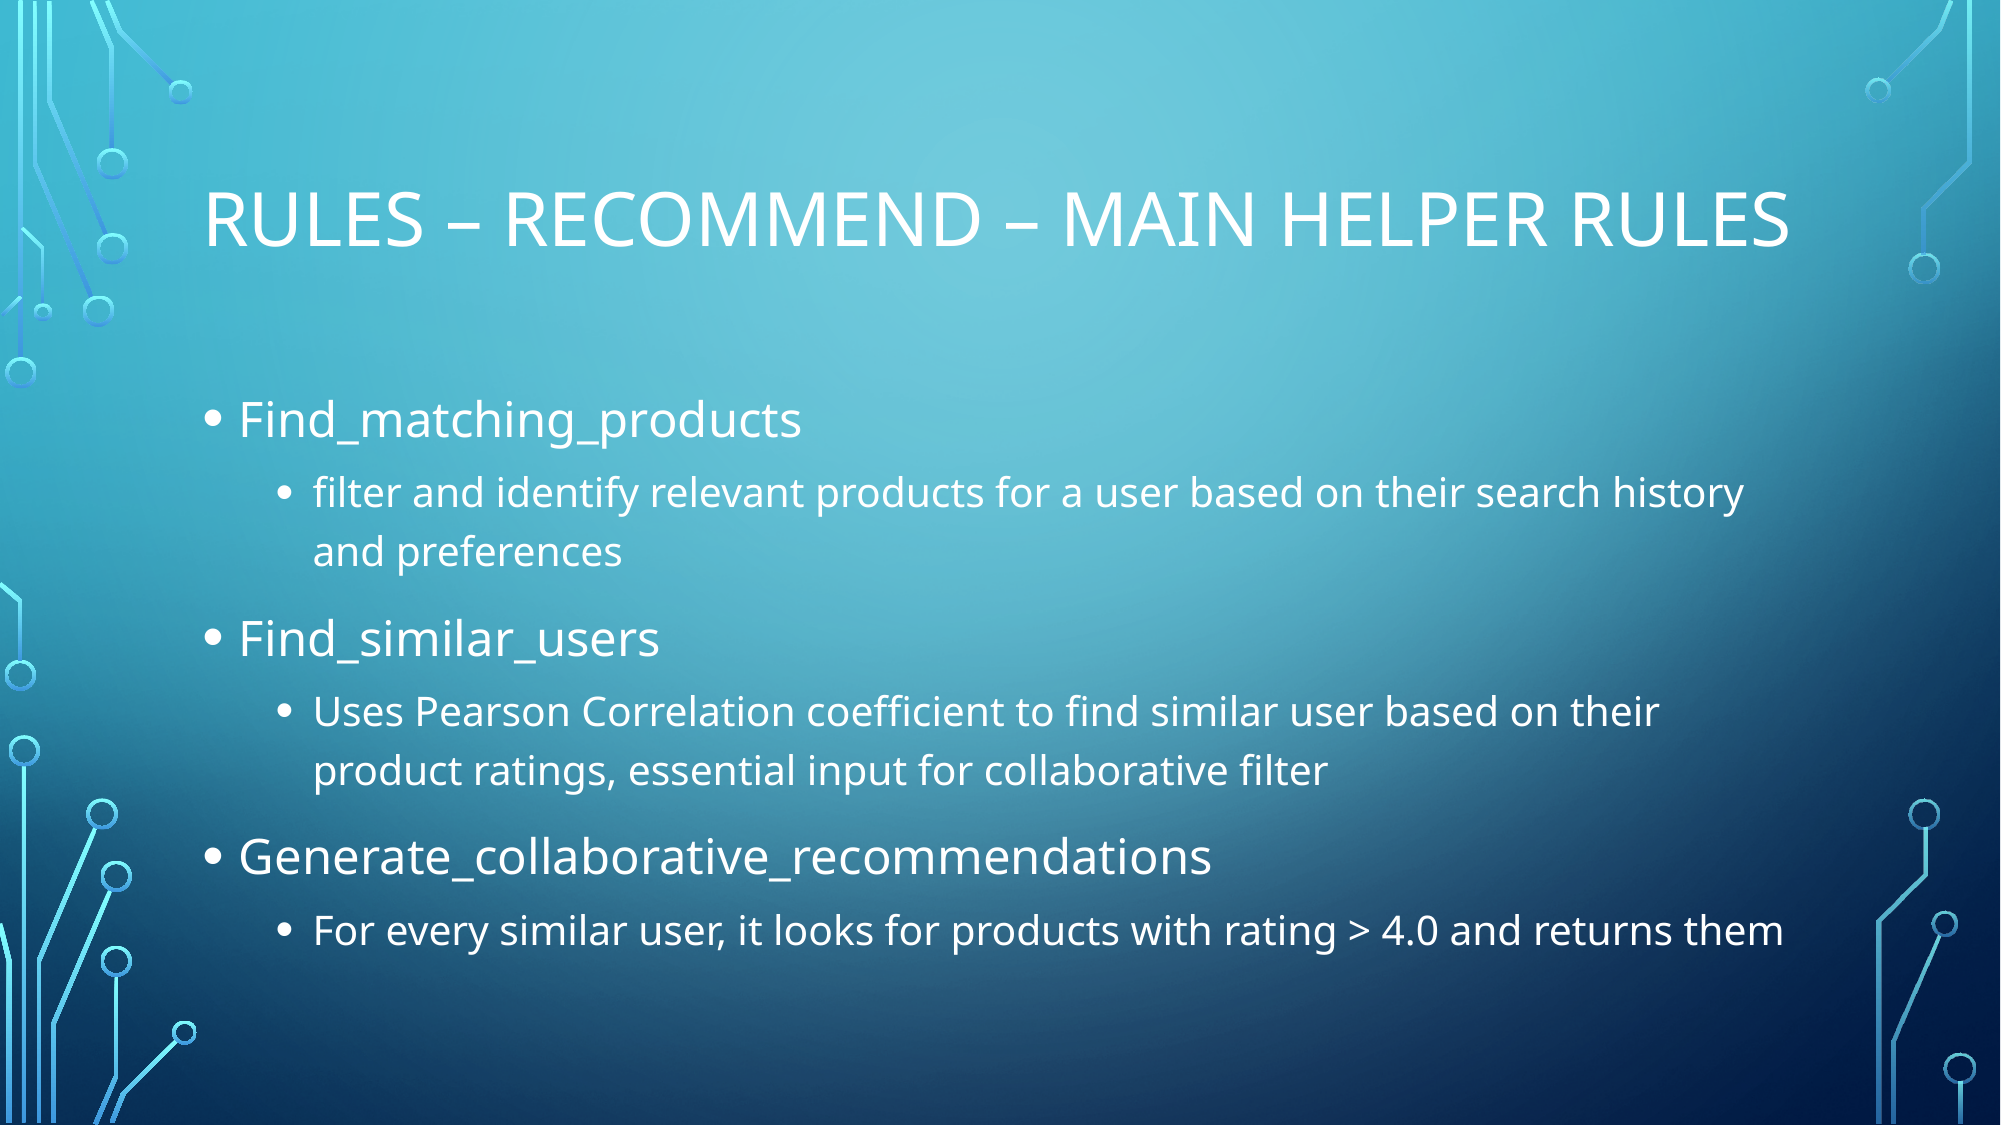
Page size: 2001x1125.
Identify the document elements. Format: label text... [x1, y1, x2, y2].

title Rules – recommend – main helper rules [187, 101, 1856, 344]
list Find_matching_products filter and identify relevant products for a user based on their search history and preferences Find_similar_users Uses Pearson Correlation coefficient to find similar user based on their product ratings, essential input for collaborative filter Generate_collaborative_recommendations For every similar user, it looks for products with rating > 4.0 and returns them [187, 369, 1813, 1024]
